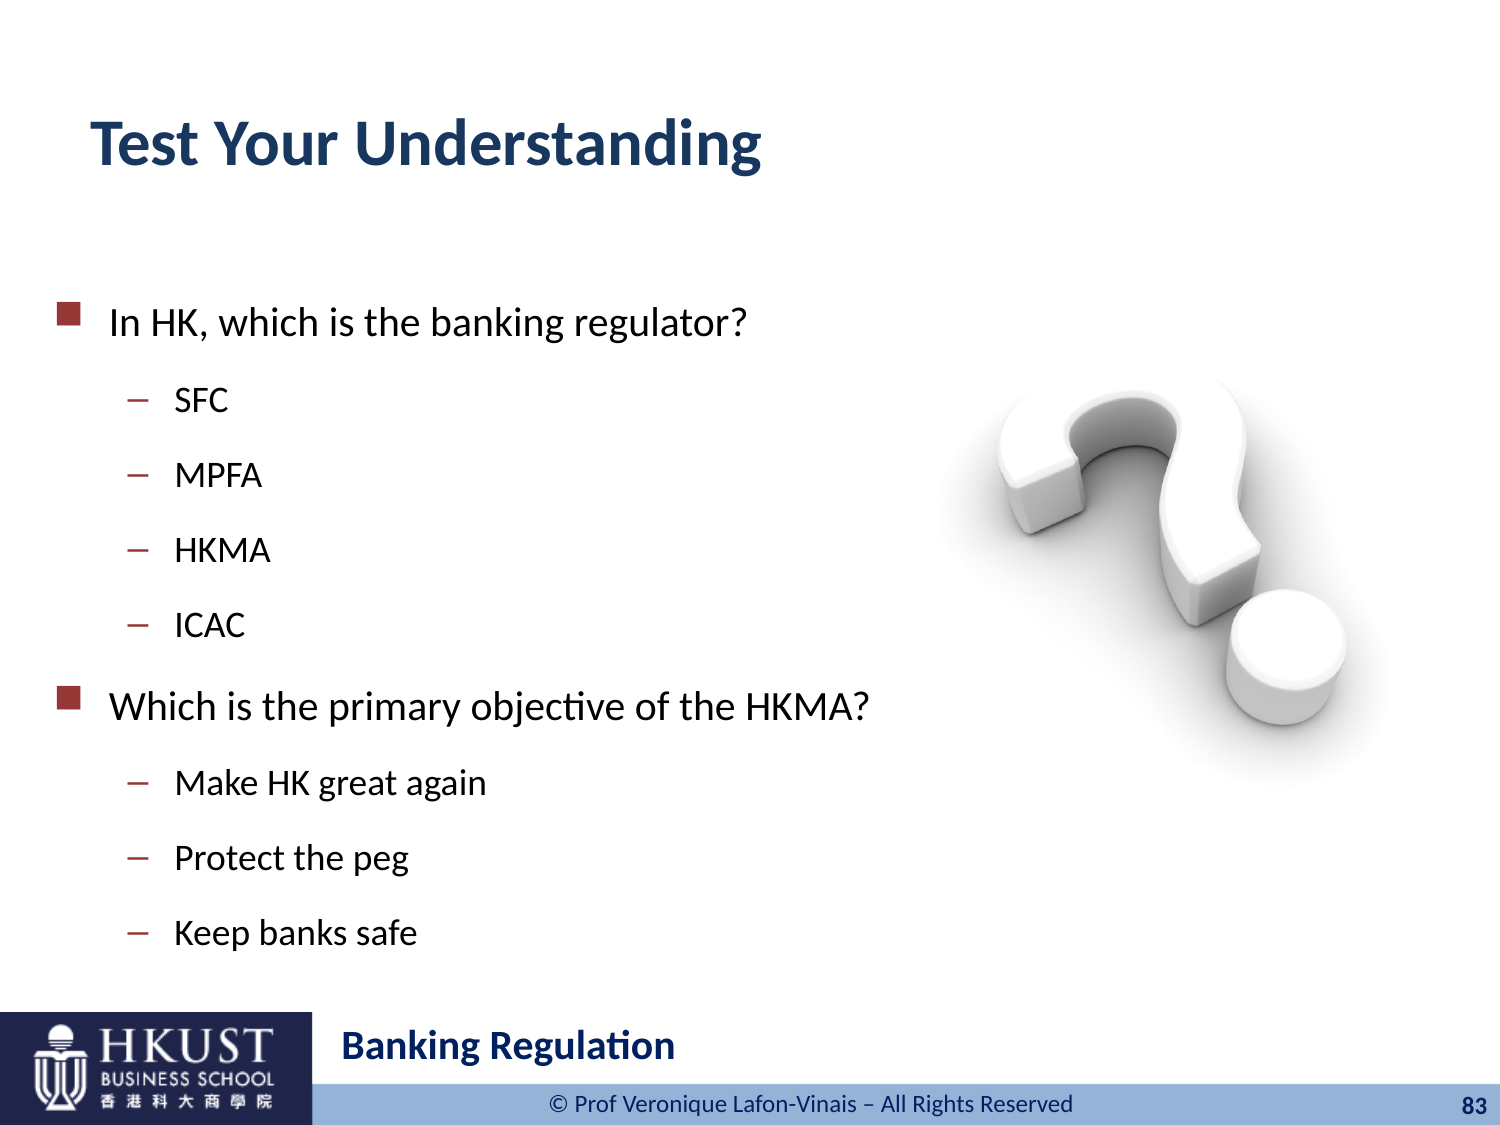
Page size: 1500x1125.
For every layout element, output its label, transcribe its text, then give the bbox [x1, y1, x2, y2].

footer Banking Regulation [326, 1007, 1500, 1078]
picture [0, 1012, 1500, 1125]
title Test Your Understanding [74, 44, 1426, 233]
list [913, 324, 1427, 801]
list In HK, which is the banking regulator? SFC MPFA HKMA ICAC Which is the primary objective of the HKMA? Make HK great again Protect the peg Keep banks safe [37, 262, 901, 1006]
slide_number 83 [1351, 1080, 1500, 1125]
